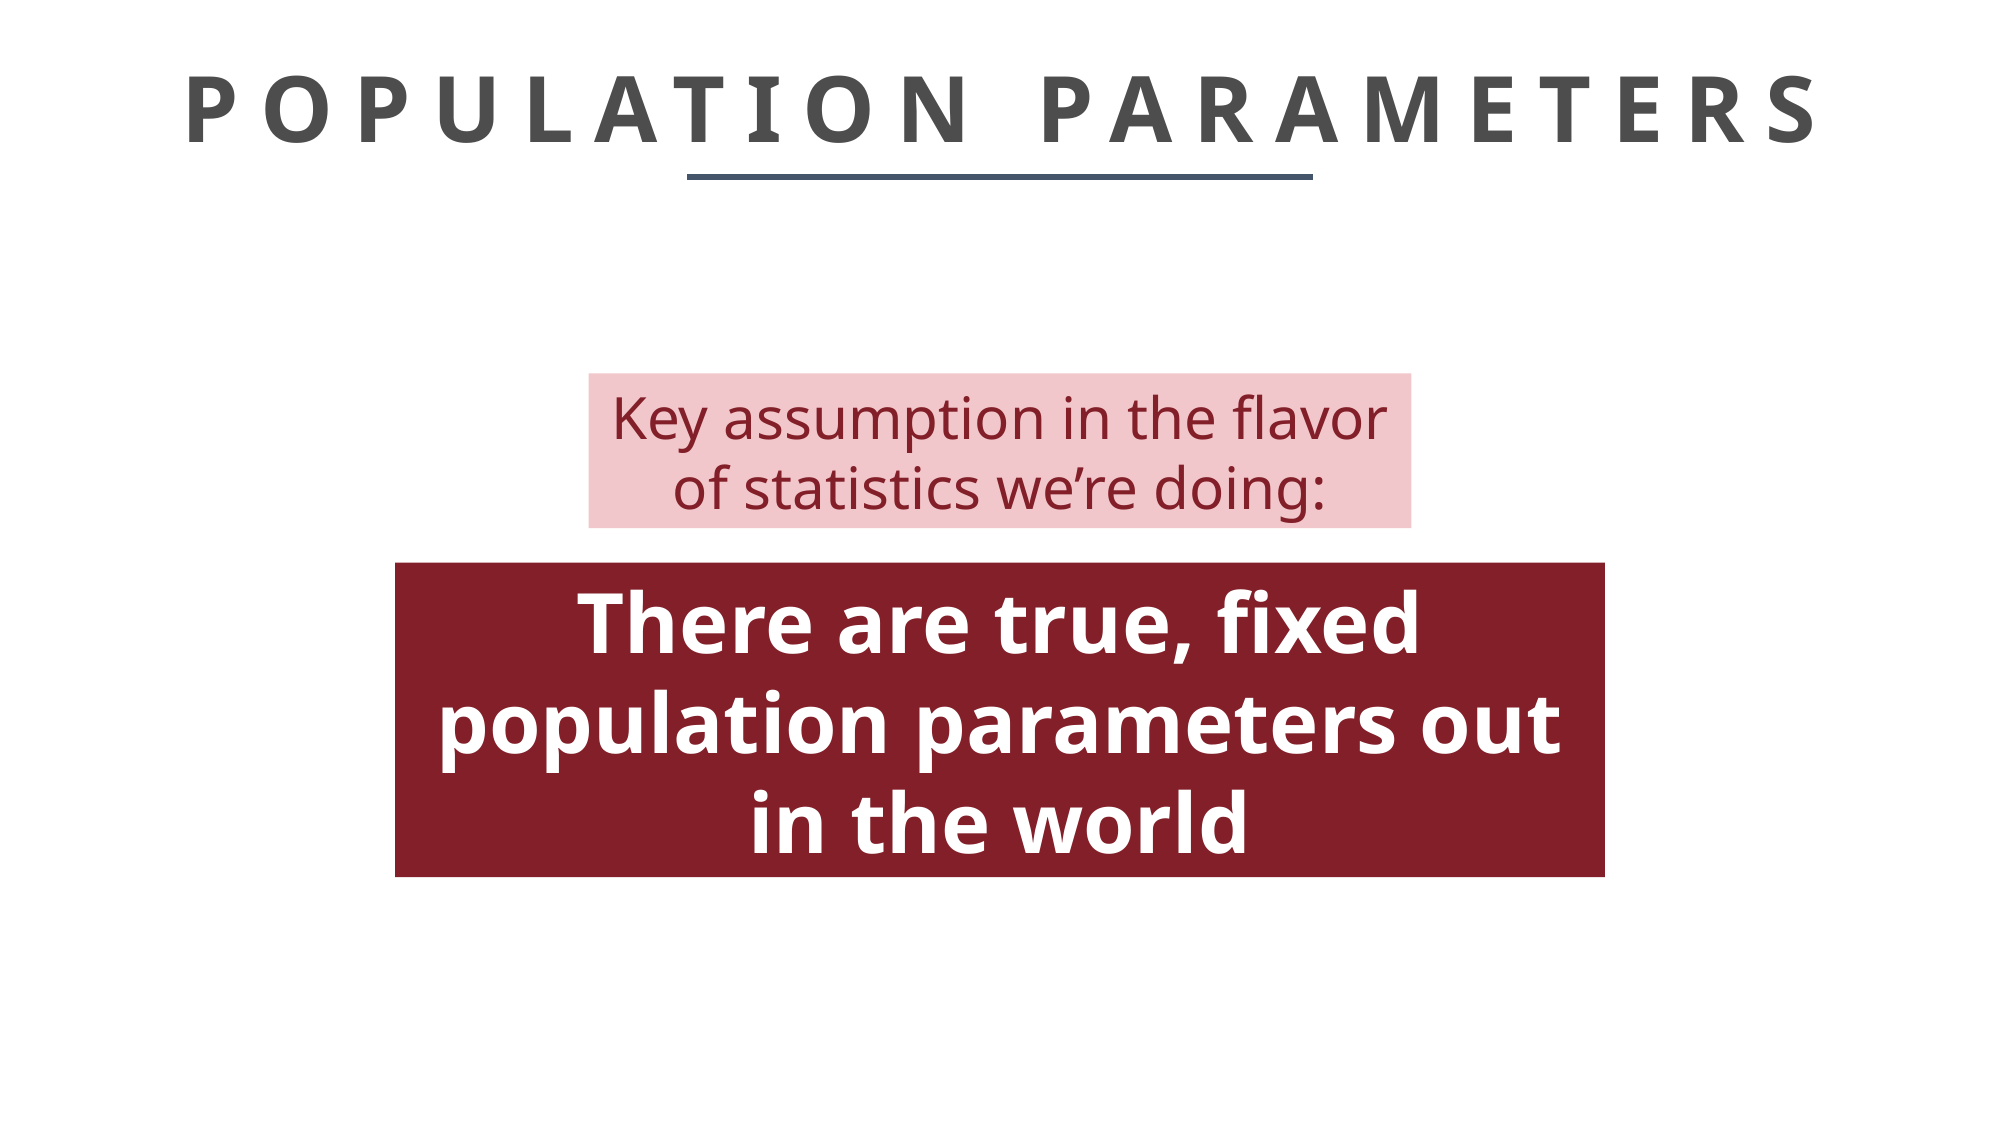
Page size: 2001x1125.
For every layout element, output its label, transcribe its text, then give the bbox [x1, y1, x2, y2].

title POPULATION PARAMETERS [137, 25, 1863, 175]
text_box Key assumption in the flavor of statistics we’re doing: [588, 373, 1412, 529]
text_box There are true, fixed population parameters out in the world [395, 562, 1605, 878]
